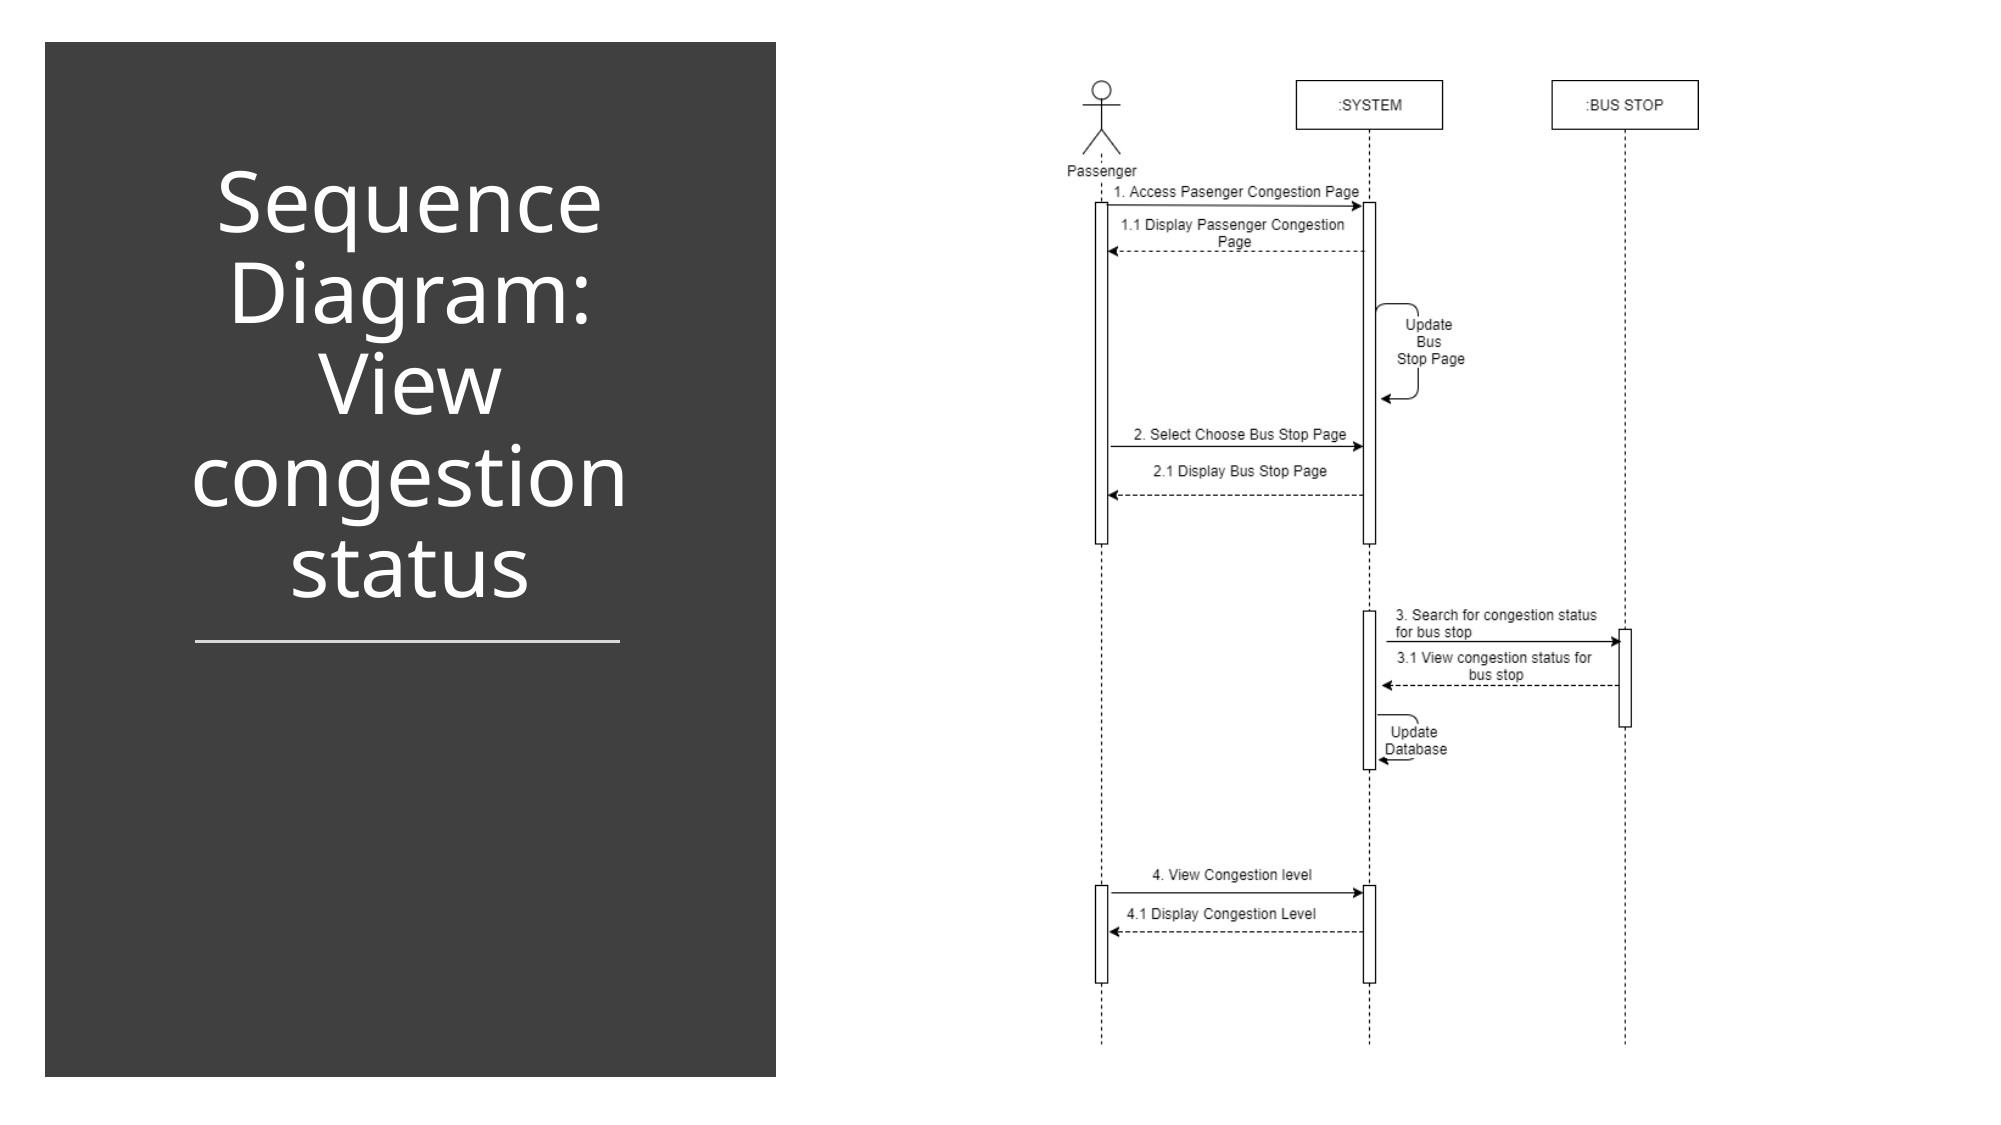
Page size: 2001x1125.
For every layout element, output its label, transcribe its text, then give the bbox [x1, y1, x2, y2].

text_box [54, 52, 767, 1067]
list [1066, 80, 1699, 1046]
title Sequence Diagram: View congestion status [110, 149, 711, 624]
